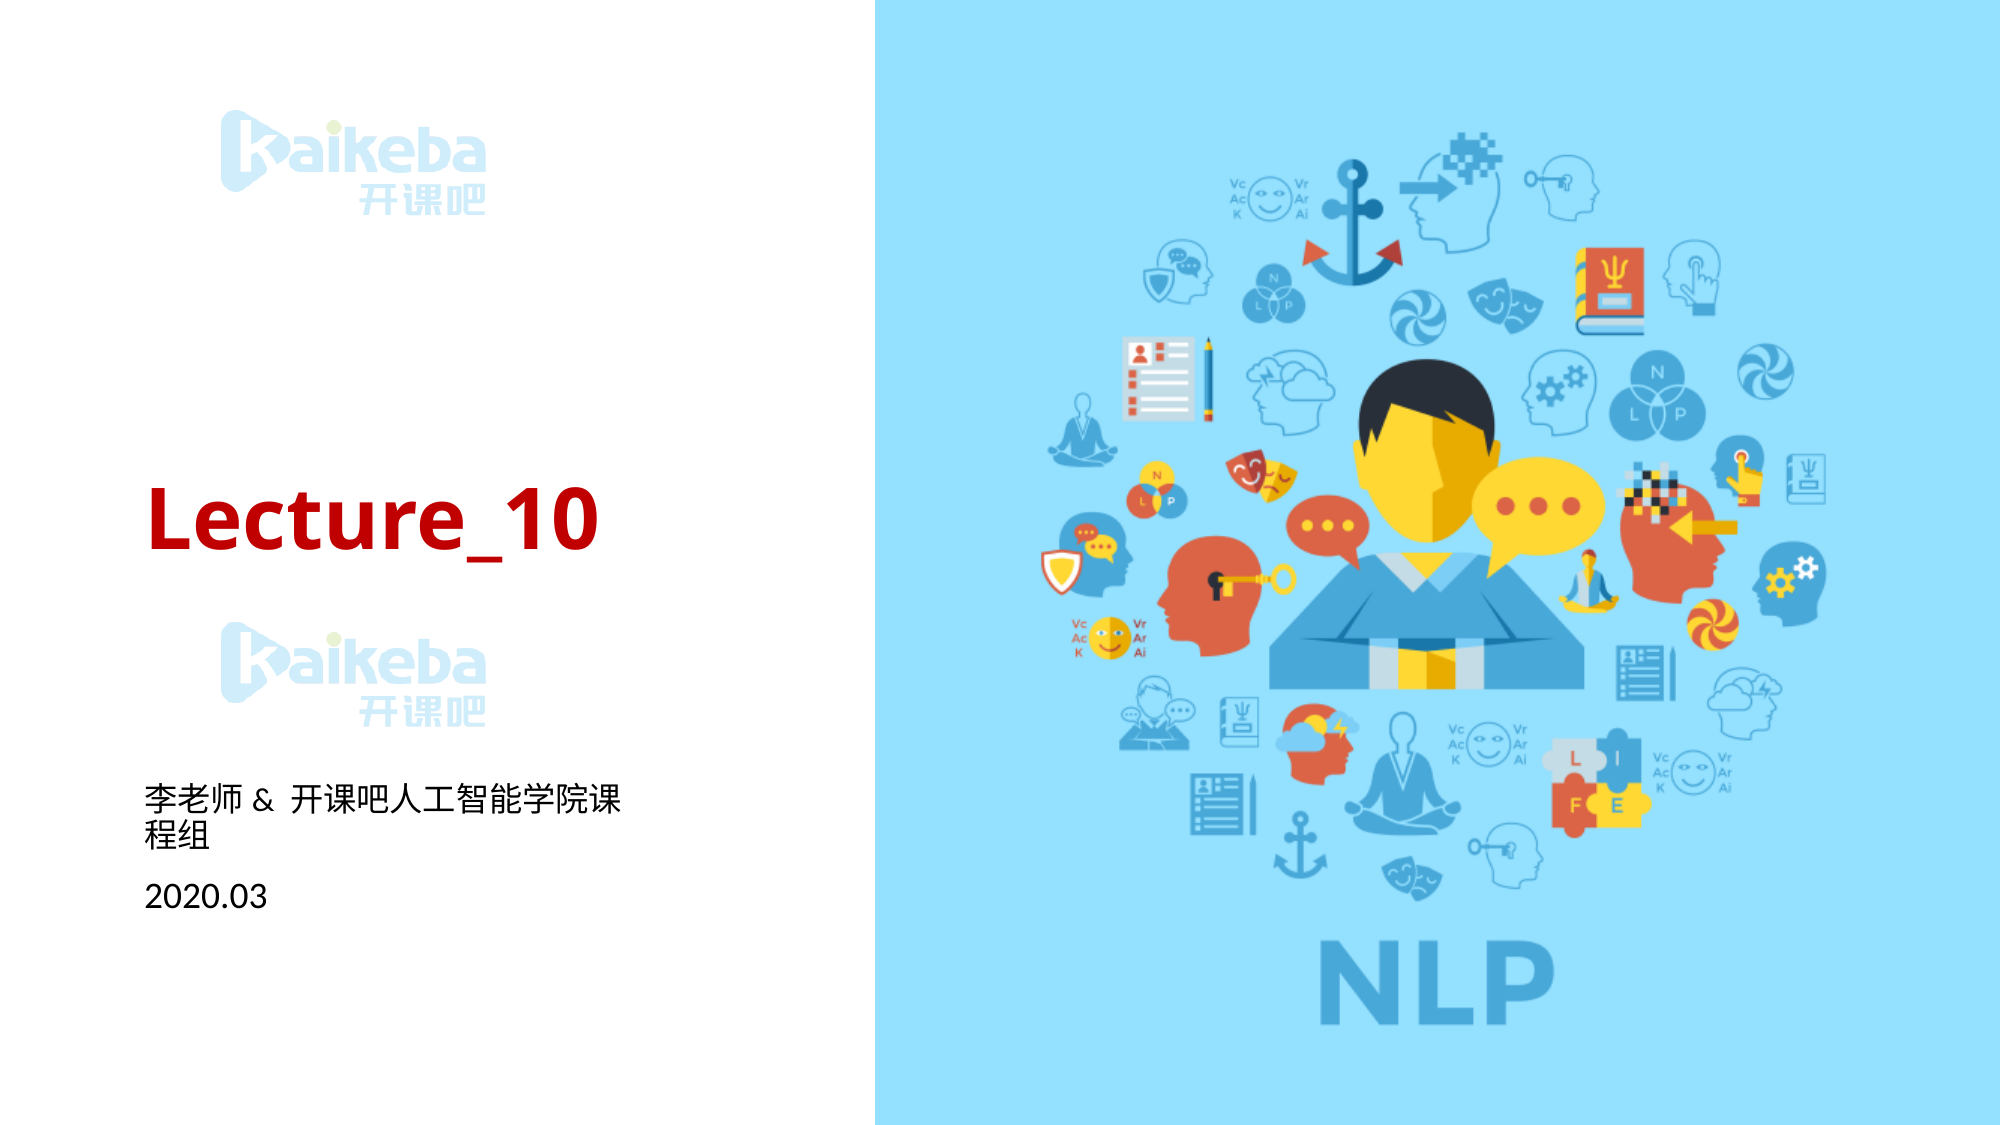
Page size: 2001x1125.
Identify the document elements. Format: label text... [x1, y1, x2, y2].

subtitle 李老师& 开课吧人工智能学院课程组 2020.03 [136, 775, 663, 1048]
title Lecture_10 [136, 183, 663, 577]
picture [874, 0, 2000, 1125]
